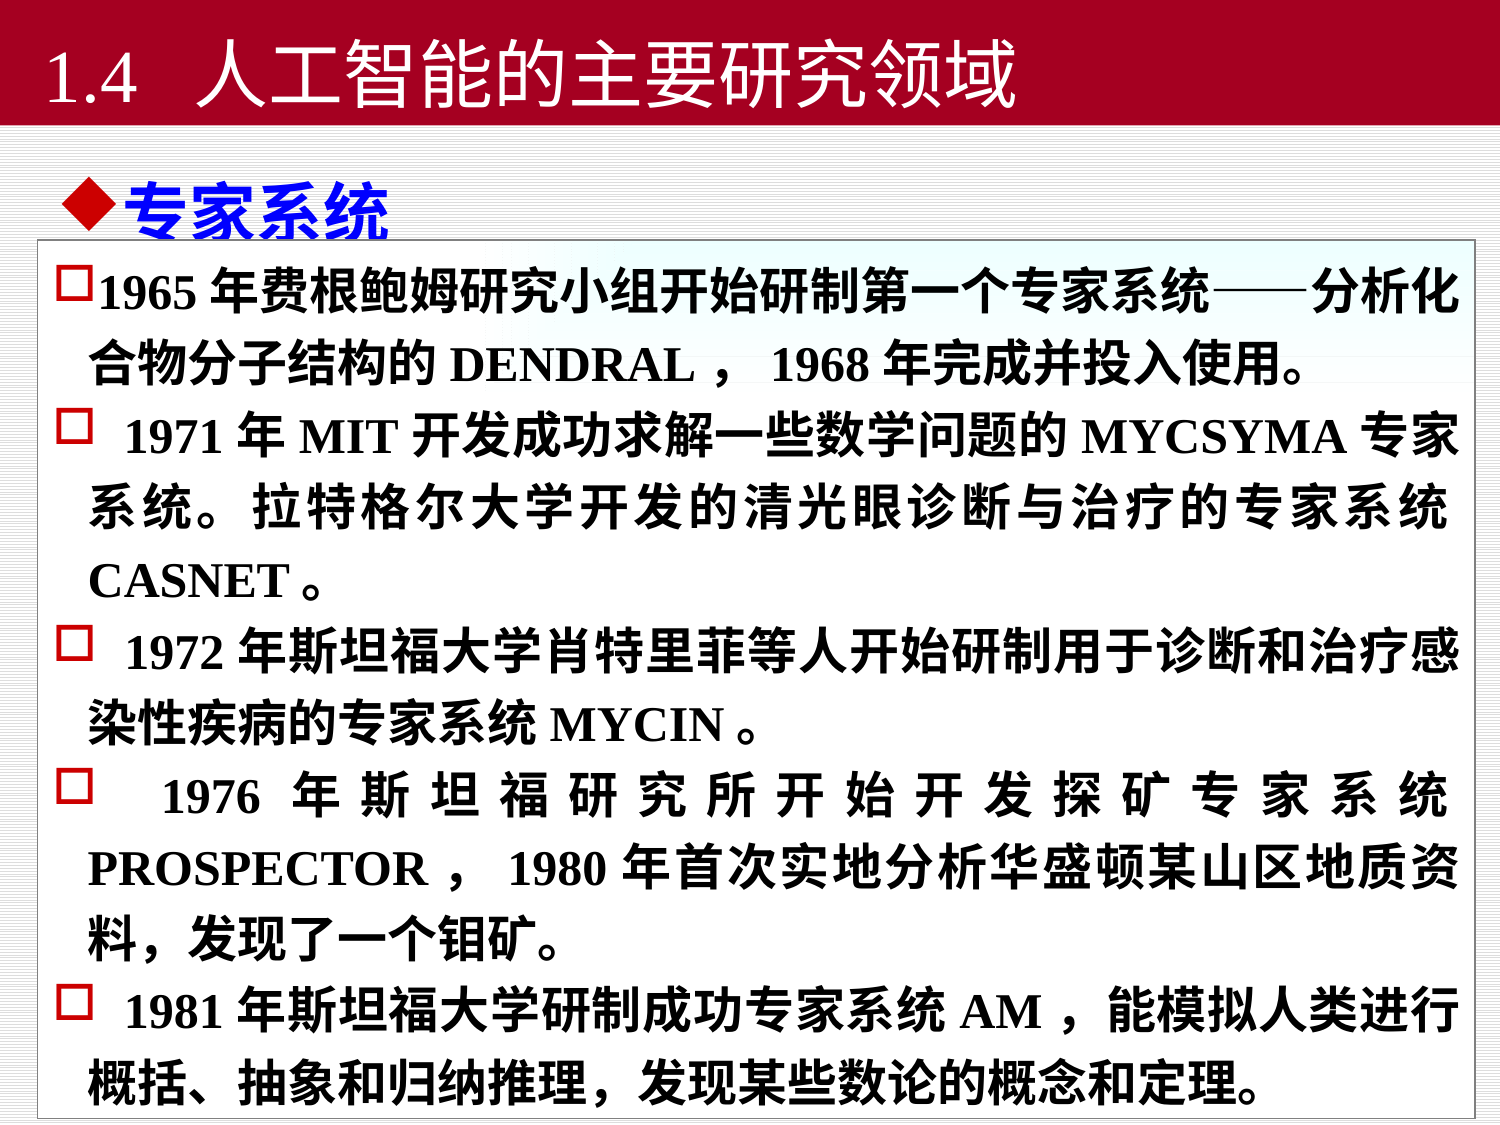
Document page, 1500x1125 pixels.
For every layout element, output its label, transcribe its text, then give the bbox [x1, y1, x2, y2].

title 1.4 人工智能的主要研究领域 [0, 0, 1500, 126]
text_box 1965年费根鲍姆研究小组开始研制第一个专家系统——分析化合物分子结构的DENDRAL，1968年完成并投入使用。 1971年MIT开发成功求解一些数学问题的MYCSYMA专家系统。拉特格尔大学开发的清光眼诊断与治疗的专家系统CASNET。 1972年斯坦福大学肖特里菲等人开始研制用于诊断和治疗感染性疾病的专家系统MYCIN。 1976年斯坦福研究所开始开发探矿专家系统PROSPECTOR，1980年首次实地分析华盛顿某山区地质资料，发现了一个钼矿。 1981年斯坦福大学研制成功专家系统AM，能模拟人类进行概括、抽象和归纳推理，发现某些数论的概念和定理。 [37, 239, 1475, 1119]
list 专家系统 [41, 148, 1459, 239]
